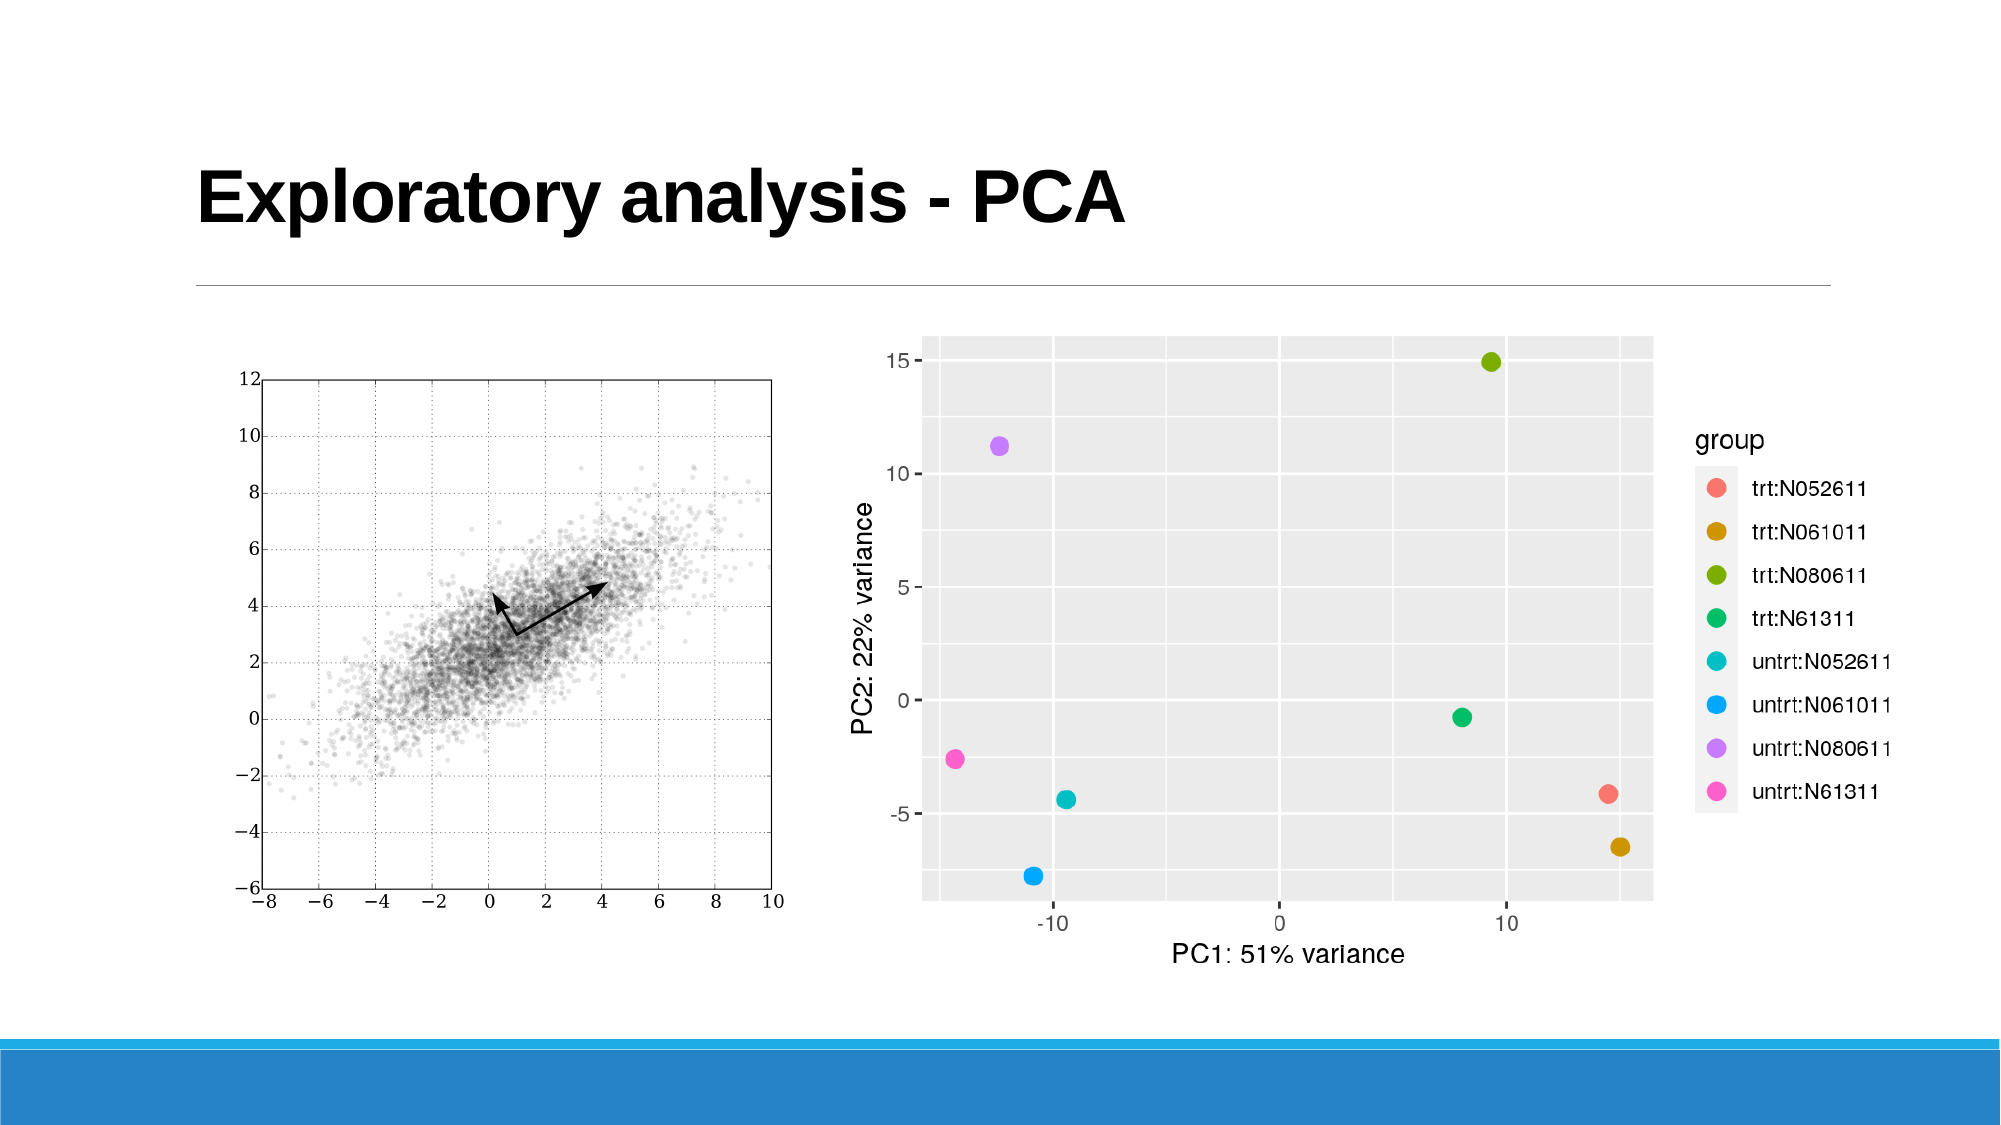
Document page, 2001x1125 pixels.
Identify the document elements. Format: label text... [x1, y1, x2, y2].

picture [180, 306, 838, 964]
text_box Exploratory analysis - PCA [180, 57, 1856, 246]
picture [850, 335, 1889, 963]
